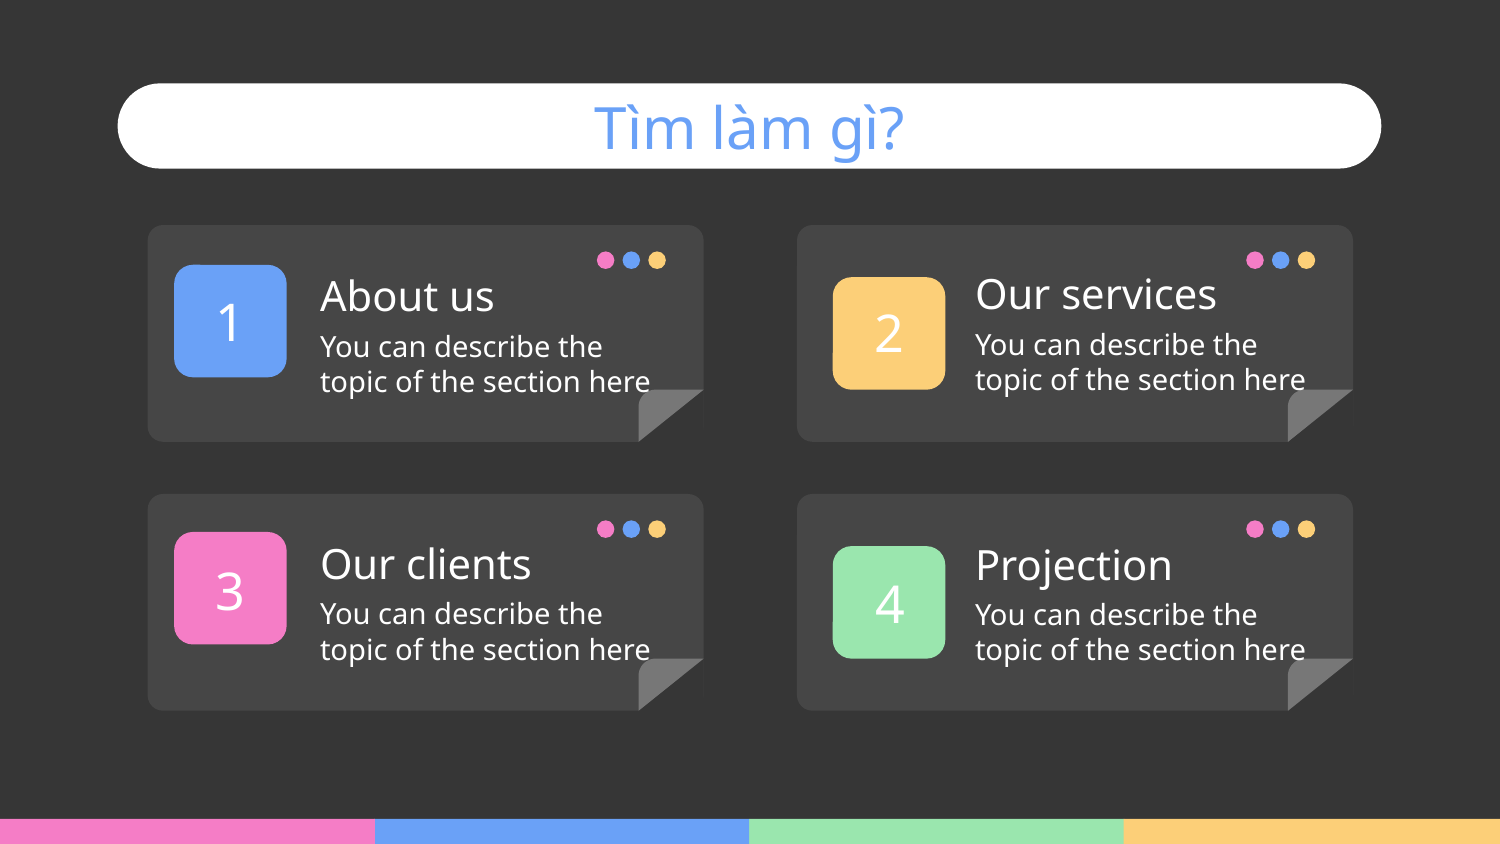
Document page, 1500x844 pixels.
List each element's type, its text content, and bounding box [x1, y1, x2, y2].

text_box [147, 493, 704, 711]
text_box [796, 493, 1354, 711]
title Tìm làm gì? [118, 88, 1382, 164]
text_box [796, 224, 1354, 442]
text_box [147, 224, 704, 442]
